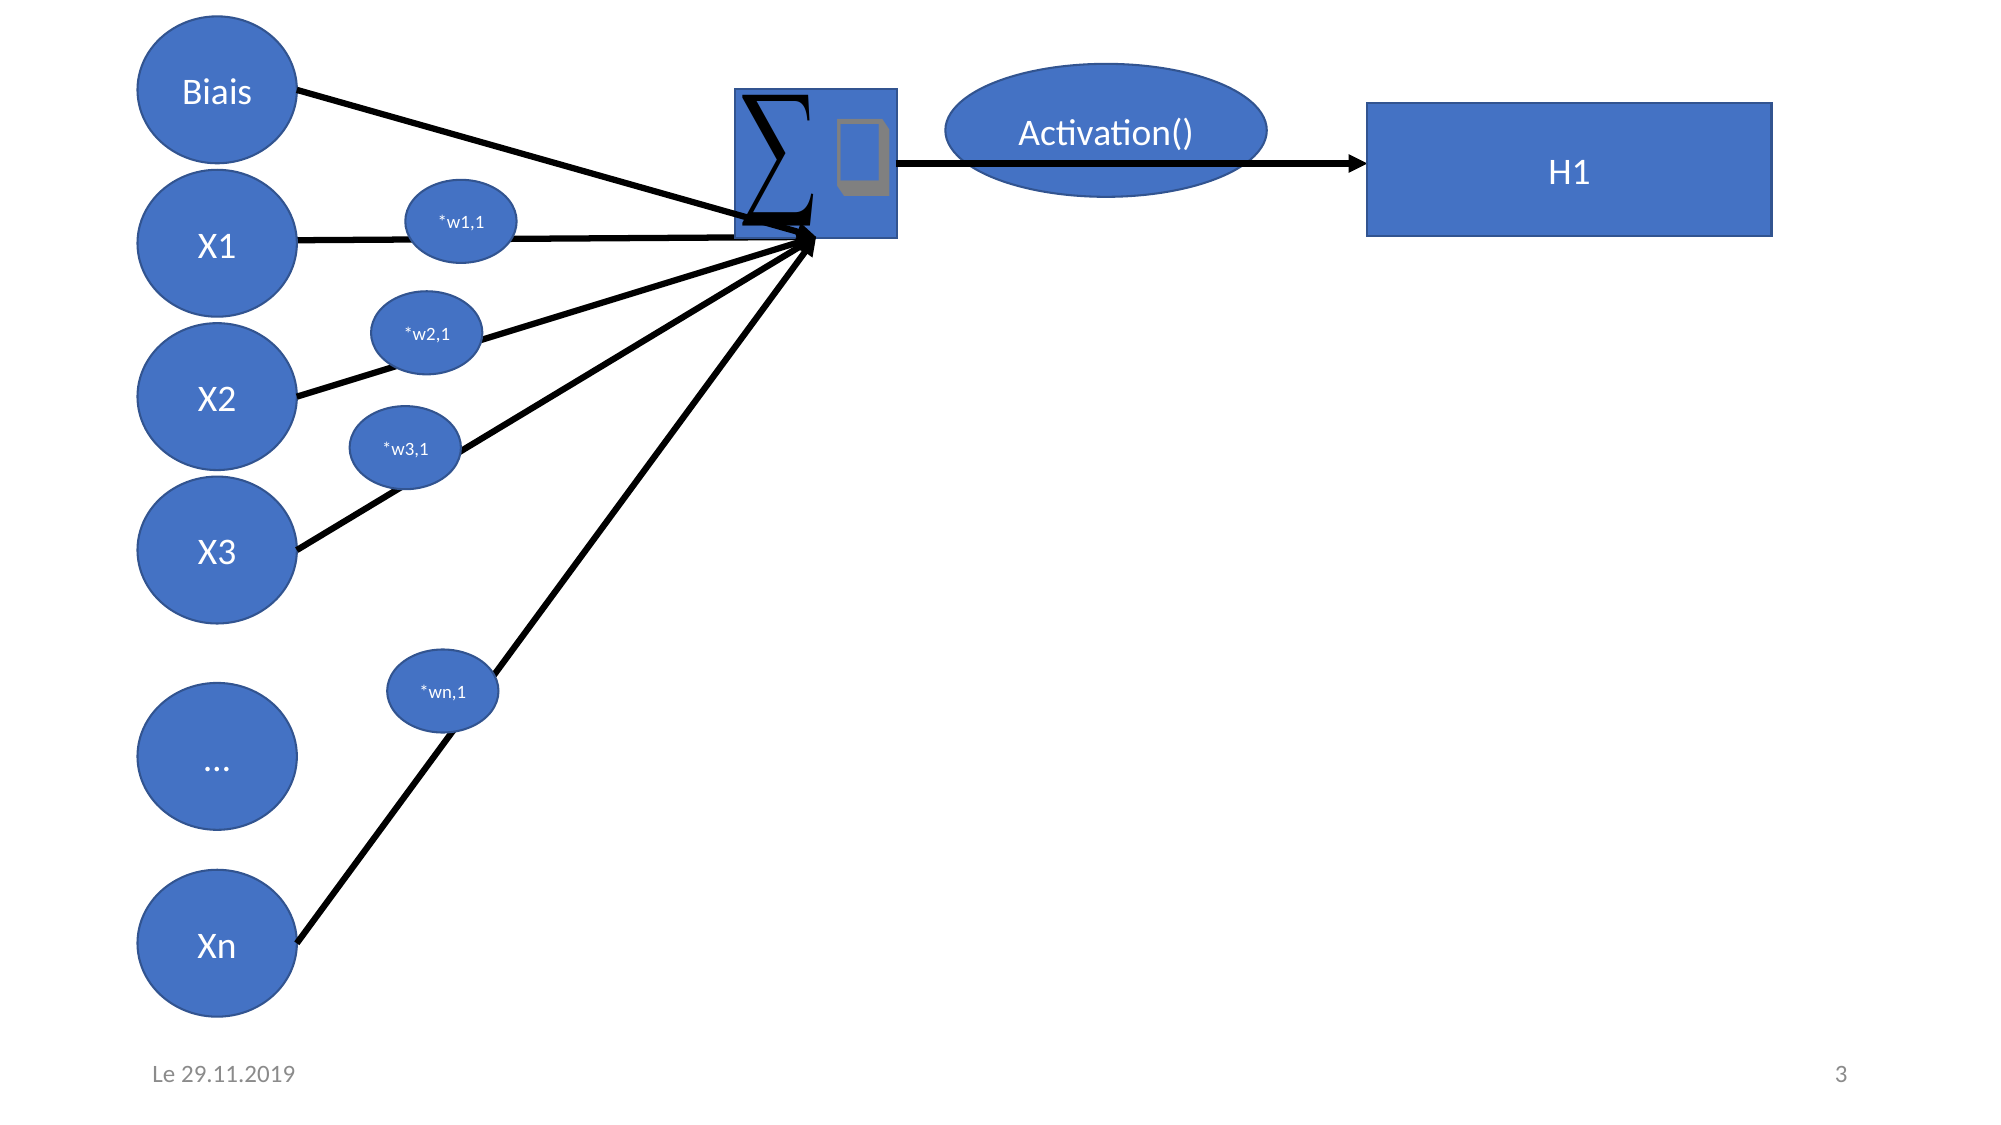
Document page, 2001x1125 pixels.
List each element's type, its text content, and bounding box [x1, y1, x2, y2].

text_box Biais [136, 15, 298, 165]
text_box X1 [136, 168, 296, 318]
text_box H1 [1366, 102, 1773, 237]
text_box X3 [136, 475, 296, 625]
slide_number 3 [1412, 1042, 1863, 1103]
text_box … [136, 681, 296, 831]
text_box Activation() [970, 167, 1243, 198]
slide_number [137, 1042, 588, 1103]
text_box X2 [136, 322, 296, 472]
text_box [296, 163, 737, 944]
text_box Xn [136, 868, 298, 1018]
text_box Activation() [944, 62, 1268, 160]
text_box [296, 89, 737, 163]
